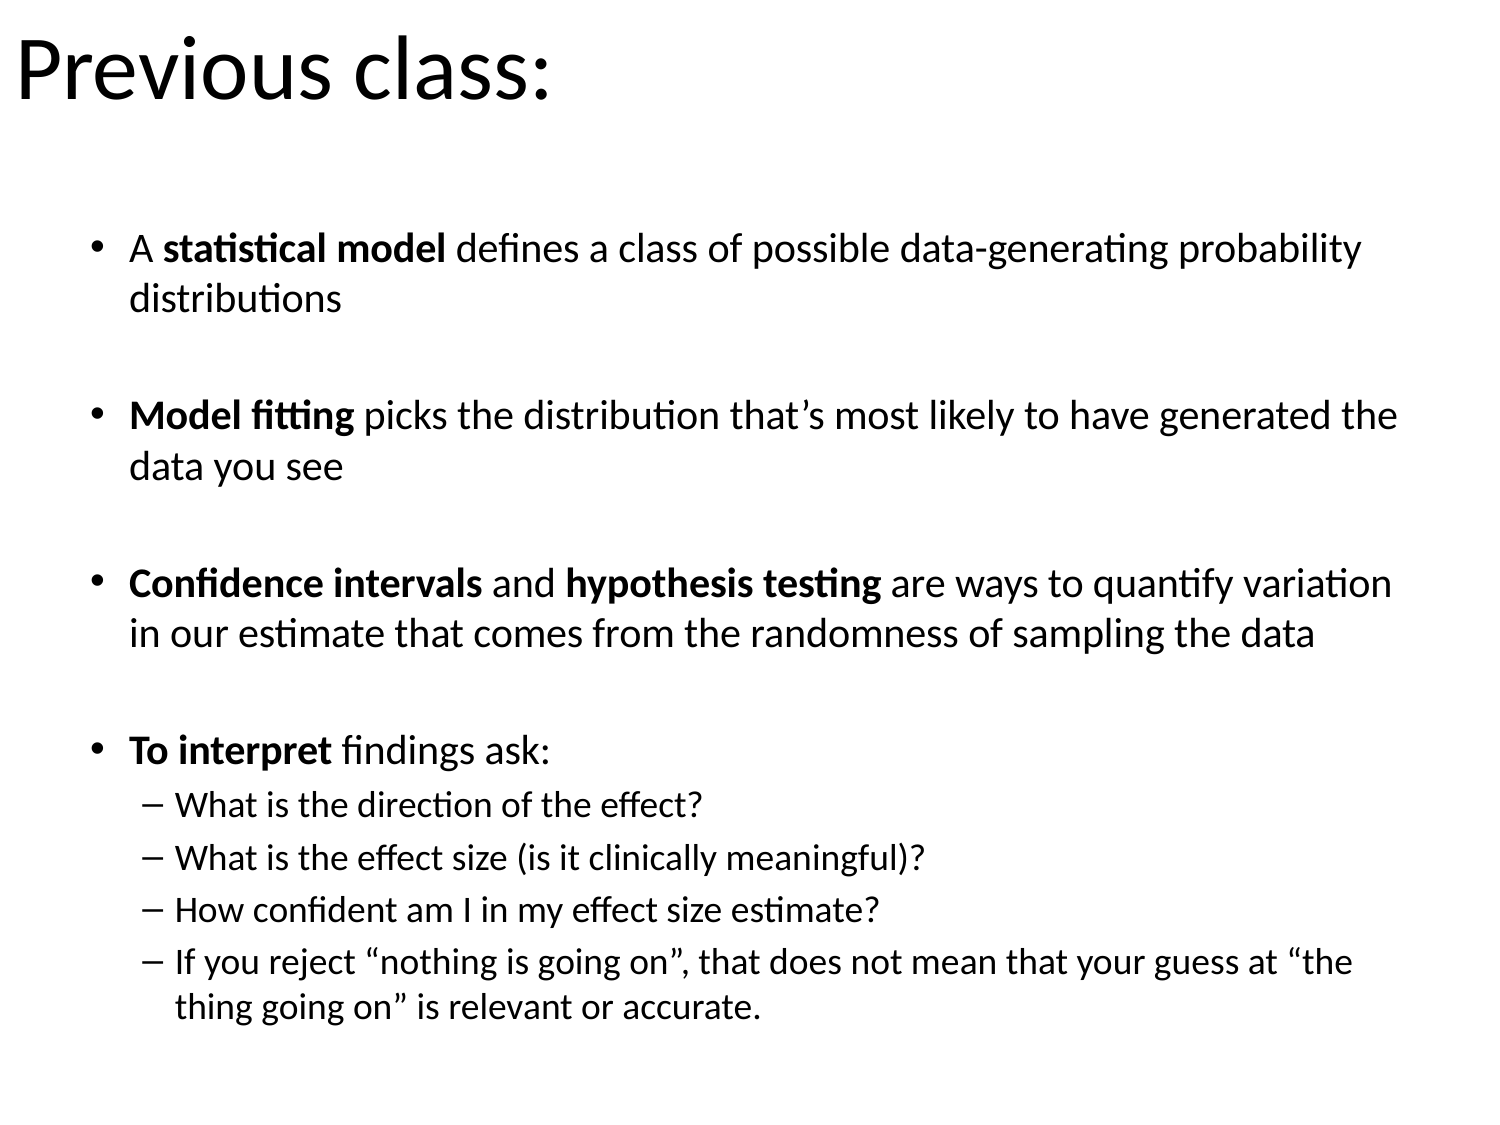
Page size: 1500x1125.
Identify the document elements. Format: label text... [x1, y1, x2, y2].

title Previous class: [0, 0, 1425, 188]
list A statistical model defines a class of possible data-generating probability distributions Model fitting picks the distribution that’s most likely to have generated the data you see Confidence intervals and hypothesis testing are ways to quantify variation in our estimate that comes from the randomness of sampling the data To interpret findings ask: What is the direction of the effect? What is the effect size (is it clinically meaningful)? How confident am I in my effect size estimate? If you reject “nothing is going on”, that does not mean that your guess at “the thing going on” is relevant or accurate. [75, 213, 1425, 1049]
